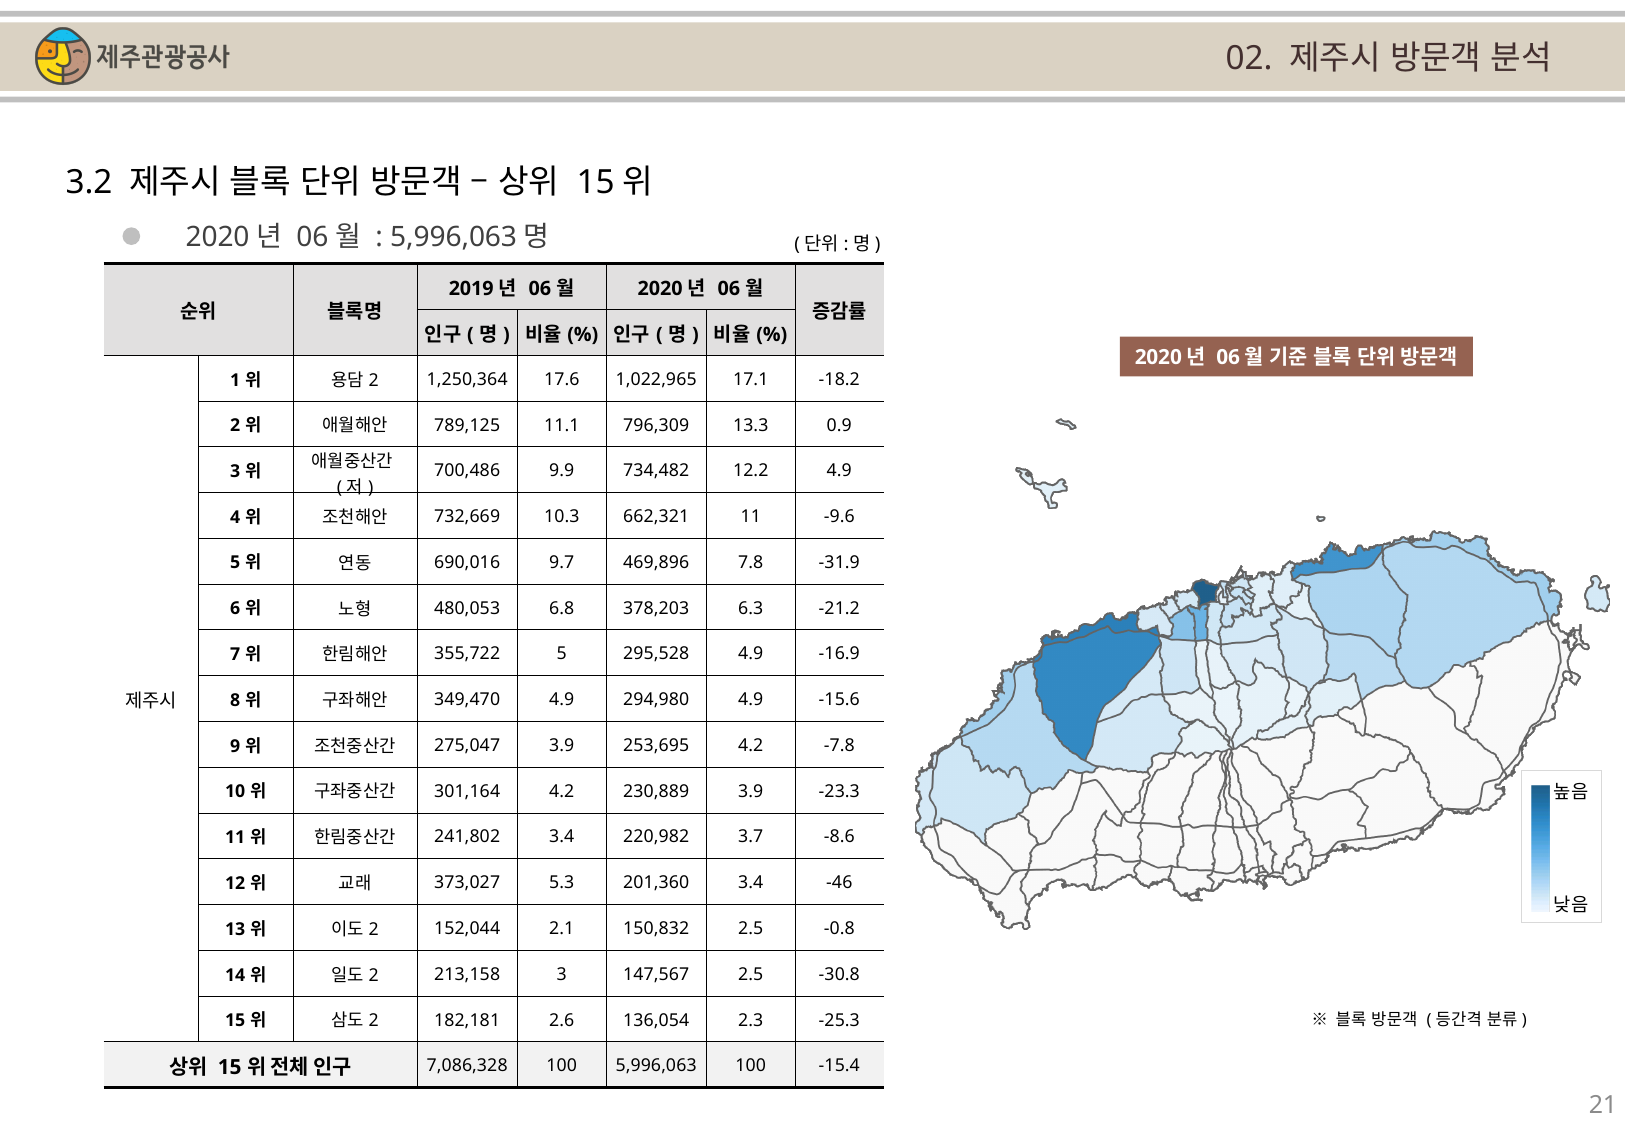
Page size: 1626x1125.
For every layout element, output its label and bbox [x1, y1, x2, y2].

table_cell [607, 951, 706, 996]
table_cell [796, 1042, 884, 1086]
table_cell [607, 814, 706, 858]
table_cell [607, 630, 706, 675]
table_cell [796, 493, 884, 538]
table_cell [607, 539, 706, 584]
picture [31, 26, 232, 87]
text_box [1521, 770, 1618, 925]
text_box [170, 210, 565, 260]
table_cell [796, 402, 884, 446]
table_cell [607, 905, 706, 950]
table_cell [418, 585, 517, 629]
table_cell [418, 768, 517, 813]
table_cell [607, 447, 706, 492]
table_cell [796, 676, 884, 721]
table_cell [418, 997, 517, 1041]
table_cell [707, 768, 795, 813]
table_cell [518, 585, 606, 629]
table_cell [796, 630, 884, 675]
table_cell [607, 722, 706, 767]
table_cell [418, 310, 517, 355]
text_box [1042, 28, 1595, 84]
table_cell [707, 447, 795, 492]
table_cell [418, 676, 517, 721]
table_cell [707, 402, 795, 446]
table_cell [796, 997, 884, 1041]
table_header [418, 265, 606, 309]
table_cell [518, 905, 606, 950]
table_cell [418, 630, 517, 675]
table_cell [796, 585, 884, 629]
table_cell [418, 722, 517, 767]
table_cell [518, 402, 606, 446]
table_cell [607, 402, 706, 446]
table_cell [518, 539, 606, 584]
table_cell [796, 356, 884, 401]
table_cell [294, 402, 417, 446]
table_cell [707, 539, 795, 584]
table_cell [199, 905, 293, 950]
table_cell [418, 905, 517, 950]
table_cell [707, 905, 795, 950]
table_cell [418, 356, 517, 401]
table_header [294, 265, 417, 355]
table_cell [418, 1042, 517, 1086]
table_cell [294, 951, 417, 996]
table_cell [518, 814, 606, 858]
table_cell [518, 768, 606, 813]
table_cell [707, 951, 795, 996]
slide_number [1251, 1063, 1618, 1123]
table_cell [796, 905, 884, 950]
table_cell [518, 997, 606, 1041]
table_cell [199, 402, 293, 446]
table_cell [294, 676, 417, 721]
table_cell [294, 356, 417, 401]
picture [915, 236, 1610, 1112]
table_cell [294, 768, 417, 813]
table_cell [104, 356, 198, 1041]
table_cell [607, 768, 706, 813]
text_box [779, 224, 896, 262]
table_cell [518, 859, 606, 904]
table_cell [518, 447, 606, 492]
table_cell [518, 951, 606, 996]
table_cell [607, 356, 706, 401]
table_cell [294, 539, 417, 584]
table_cell [607, 585, 706, 629]
table_cell [294, 859, 417, 904]
table_cell [294, 585, 417, 629]
table_cell [518, 1042, 606, 1086]
table_cell [294, 814, 417, 858]
table_cell [607, 997, 706, 1041]
table_cell [607, 859, 706, 904]
table_cell [518, 676, 606, 721]
table_cell [418, 859, 517, 904]
table_cell [707, 630, 795, 675]
table_cell [518, 630, 606, 675]
table_cell [796, 539, 884, 584]
table_cell [518, 356, 606, 401]
table_cell [796, 859, 884, 904]
table_cell [607, 1042, 706, 1086]
table_cell [418, 493, 517, 538]
table_cell [607, 676, 706, 721]
table_cell [707, 997, 795, 1041]
table_cell [418, 814, 517, 858]
table_cell [199, 539, 293, 584]
table_cell [199, 722, 293, 767]
table_cell [199, 997, 293, 1041]
table_cell [796, 814, 884, 858]
table_cell [199, 447, 293, 492]
table_cell [294, 447, 417, 492]
table_header [796, 265, 884, 355]
table_cell [418, 402, 517, 446]
table_cell [199, 676, 293, 721]
table_cell [418, 447, 517, 492]
table_cell [199, 859, 293, 904]
table_cell [418, 951, 517, 996]
table_cell [294, 493, 417, 538]
table_cell [294, 997, 417, 1041]
table_cell [518, 493, 606, 538]
table_cell [707, 1042, 795, 1086]
table_cell [607, 310, 706, 355]
table_cell [707, 676, 795, 721]
table_cell [199, 630, 293, 675]
table_cell [294, 905, 417, 950]
table_cell [796, 722, 884, 767]
table_cell [199, 493, 293, 538]
table_cell [294, 630, 417, 675]
table_cell [418, 539, 517, 584]
table_cell [518, 310, 606, 355]
table_cell [518, 722, 606, 767]
table_cell [707, 493, 795, 538]
table_cell [199, 585, 293, 629]
table_cell [199, 768, 293, 813]
table_cell [707, 585, 795, 629]
table_cell [707, 356, 795, 401]
table_cell [707, 310, 795, 355]
table_cell [707, 722, 795, 767]
table_cell [796, 951, 884, 996]
table_cell [199, 951, 293, 996]
table_header [104, 265, 293, 355]
table_cell [104, 1042, 417, 1086]
table_cell [796, 768, 884, 813]
table_cell [796, 447, 884, 492]
text_box [50, 152, 1144, 208]
table_cell [199, 814, 293, 858]
text_box [121, 226, 141, 246]
table_cell [707, 814, 795, 858]
table_cell [607, 493, 706, 538]
table_cell [294, 722, 417, 767]
table_header [607, 265, 795, 309]
table_cell [199, 356, 293, 401]
table_cell [707, 859, 795, 904]
